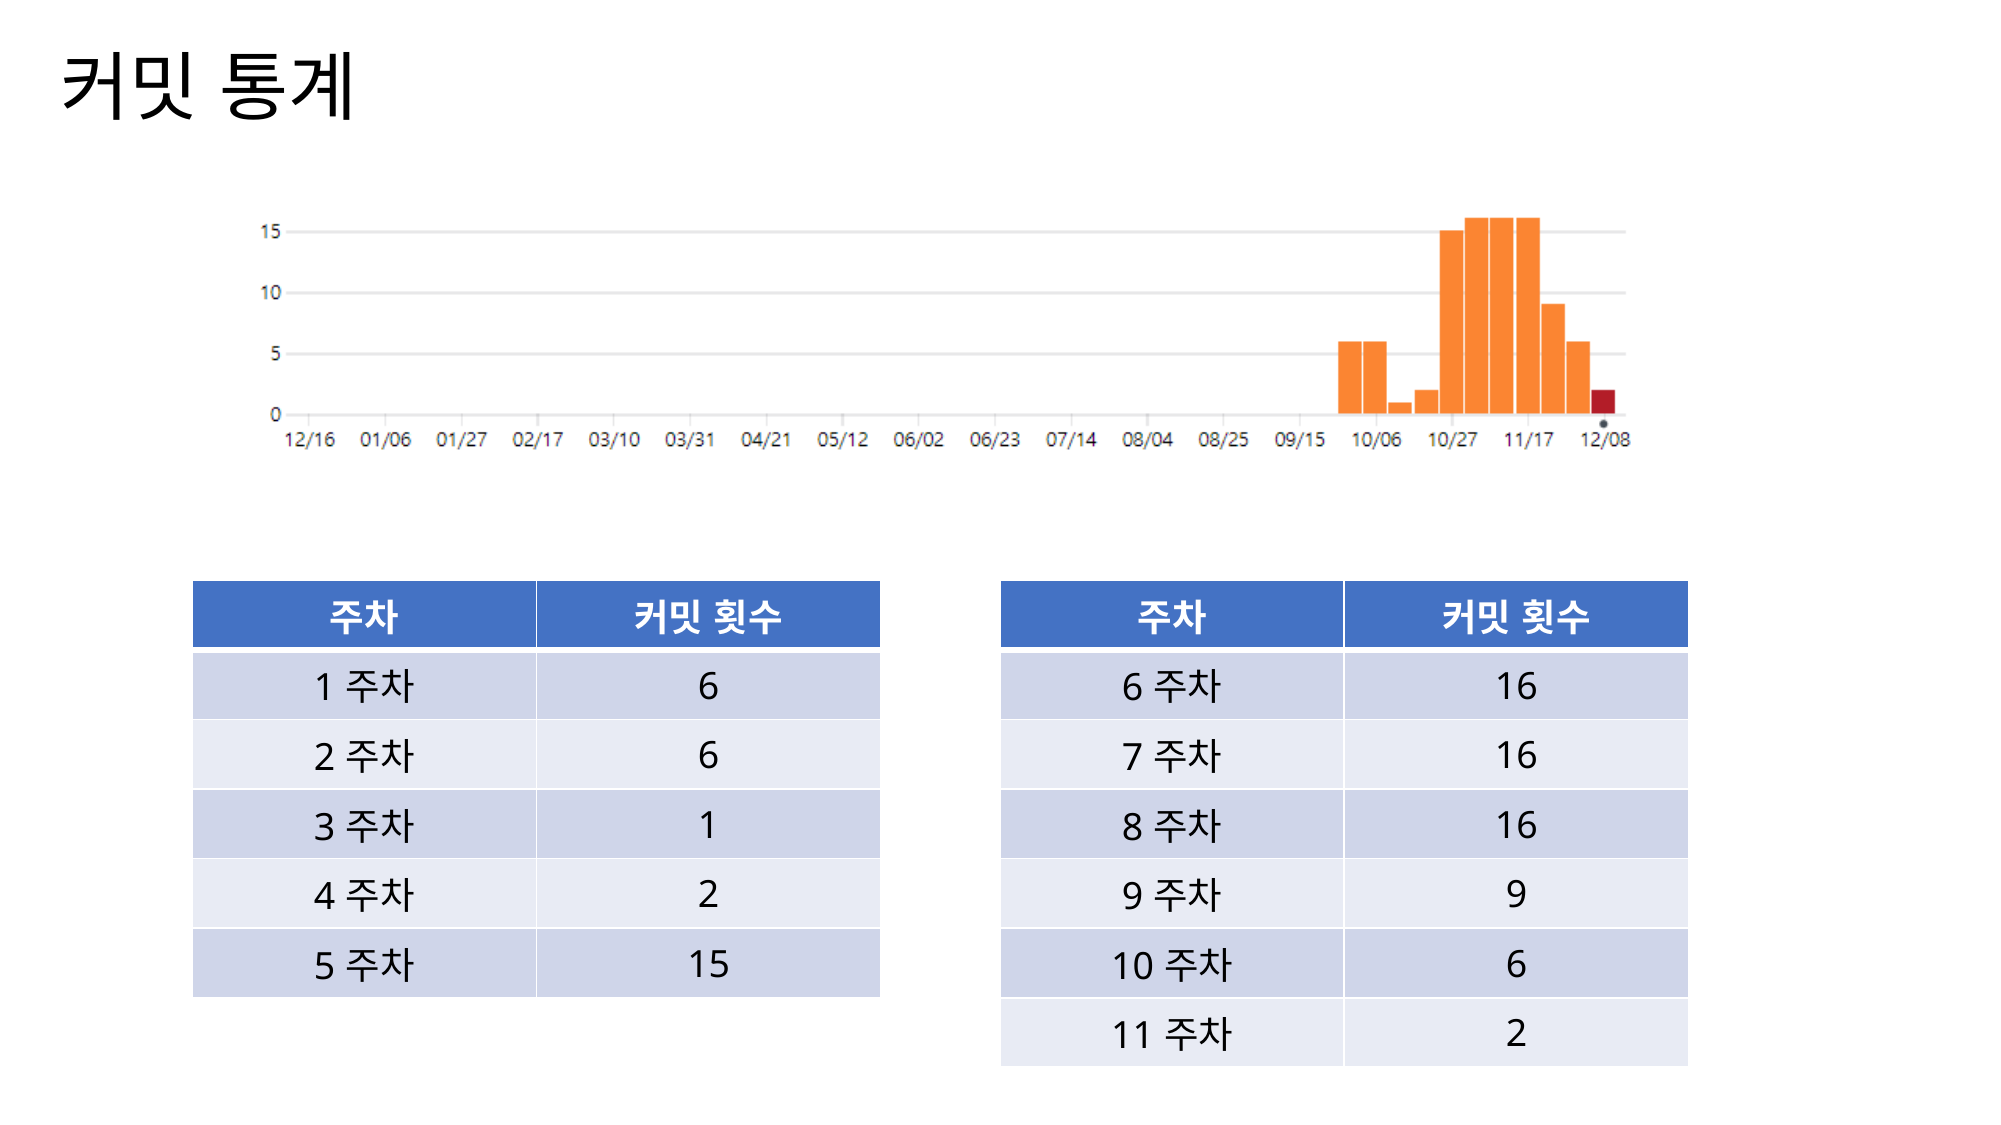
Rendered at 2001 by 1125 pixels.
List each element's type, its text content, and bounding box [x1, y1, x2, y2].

table_cell 2주차 [193, 720, 536, 788]
table_cell 11주차 [1001, 999, 1343, 1066]
table_cell 6주차 [1001, 653, 1343, 719]
table_cell 8주차 [1001, 790, 1343, 858]
table_cell 10주차 [1001, 929, 1343, 997]
table_cell 16 [1345, 653, 1688, 719]
table_header 커밋 횟수 [1345, 581, 1688, 647]
table_header 커밋 횟수 [537, 581, 880, 647]
picture [230, 179, 1659, 481]
table_cell 3주차 [193, 790, 536, 858]
table_header 주차 [1001, 581, 1343, 647]
table_cell 6 [537, 653, 880, 719]
table_header 주차 [193, 581, 536, 647]
text_box 커밋 통계 [45, 32, 373, 138]
table_cell 1주차 [193, 653, 536, 719]
table_cell 6 [537, 720, 880, 788]
table_cell 1 [537, 790, 880, 858]
table_cell 7주차 [1001, 720, 1343, 788]
table_cell 9주차 [1001, 859, 1343, 927]
table_cell 4주차 [193, 859, 536, 927]
table_cell 9 [1345, 859, 1688, 927]
table_cell 2 [1345, 999, 1688, 1066]
table_cell 15 [537, 929, 880, 997]
table_cell 2 [537, 859, 880, 927]
table_cell 6 [1345, 929, 1688, 997]
table_cell 5주차 [193, 929, 536, 997]
table_cell 16 [1345, 790, 1688, 858]
table_cell 16 [1345, 720, 1688, 788]
